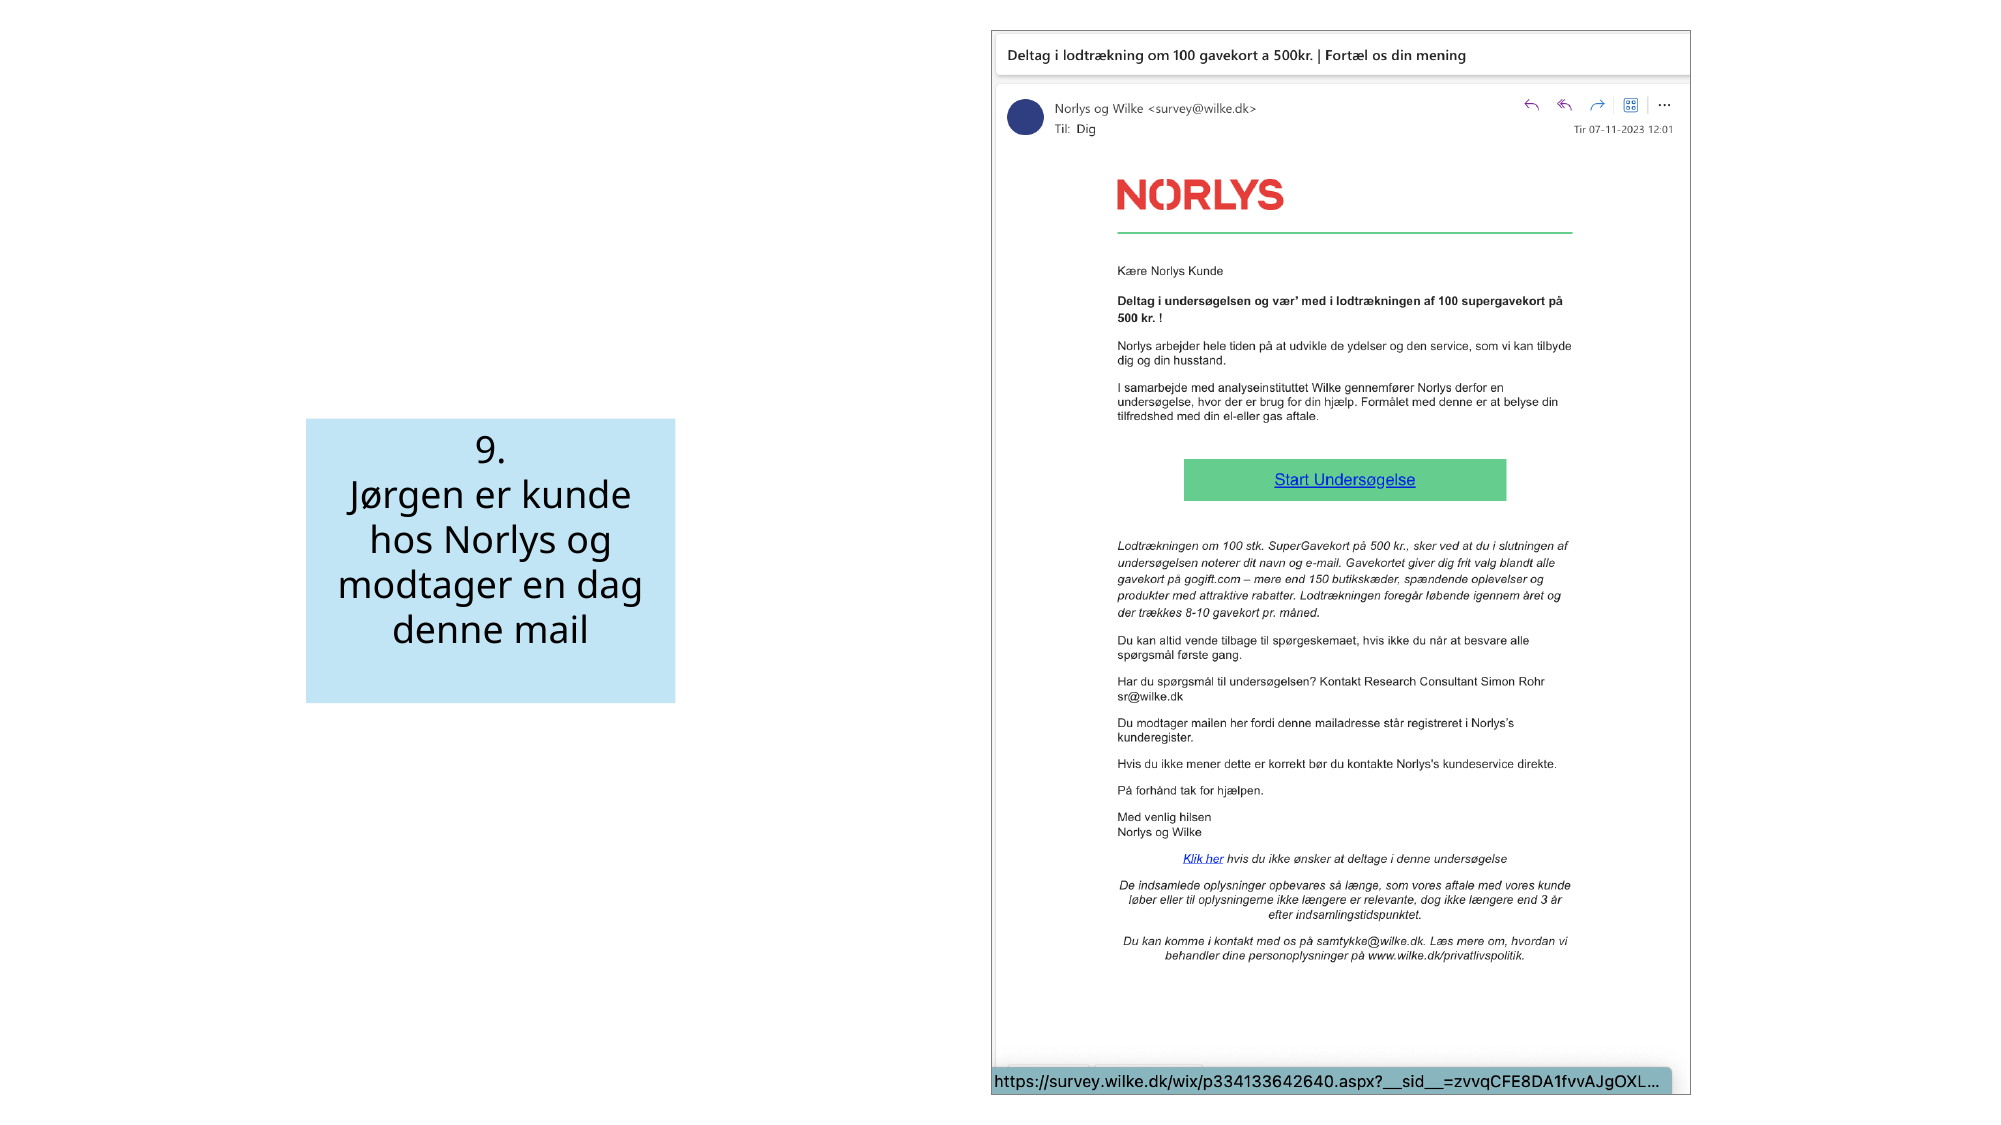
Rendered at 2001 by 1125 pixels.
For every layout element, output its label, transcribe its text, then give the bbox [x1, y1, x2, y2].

text_box 9. Jørgen er kunde hos Norlys og modtager en dag denne mail [306, 418, 676, 704]
picture [991, 29, 1692, 1096]
